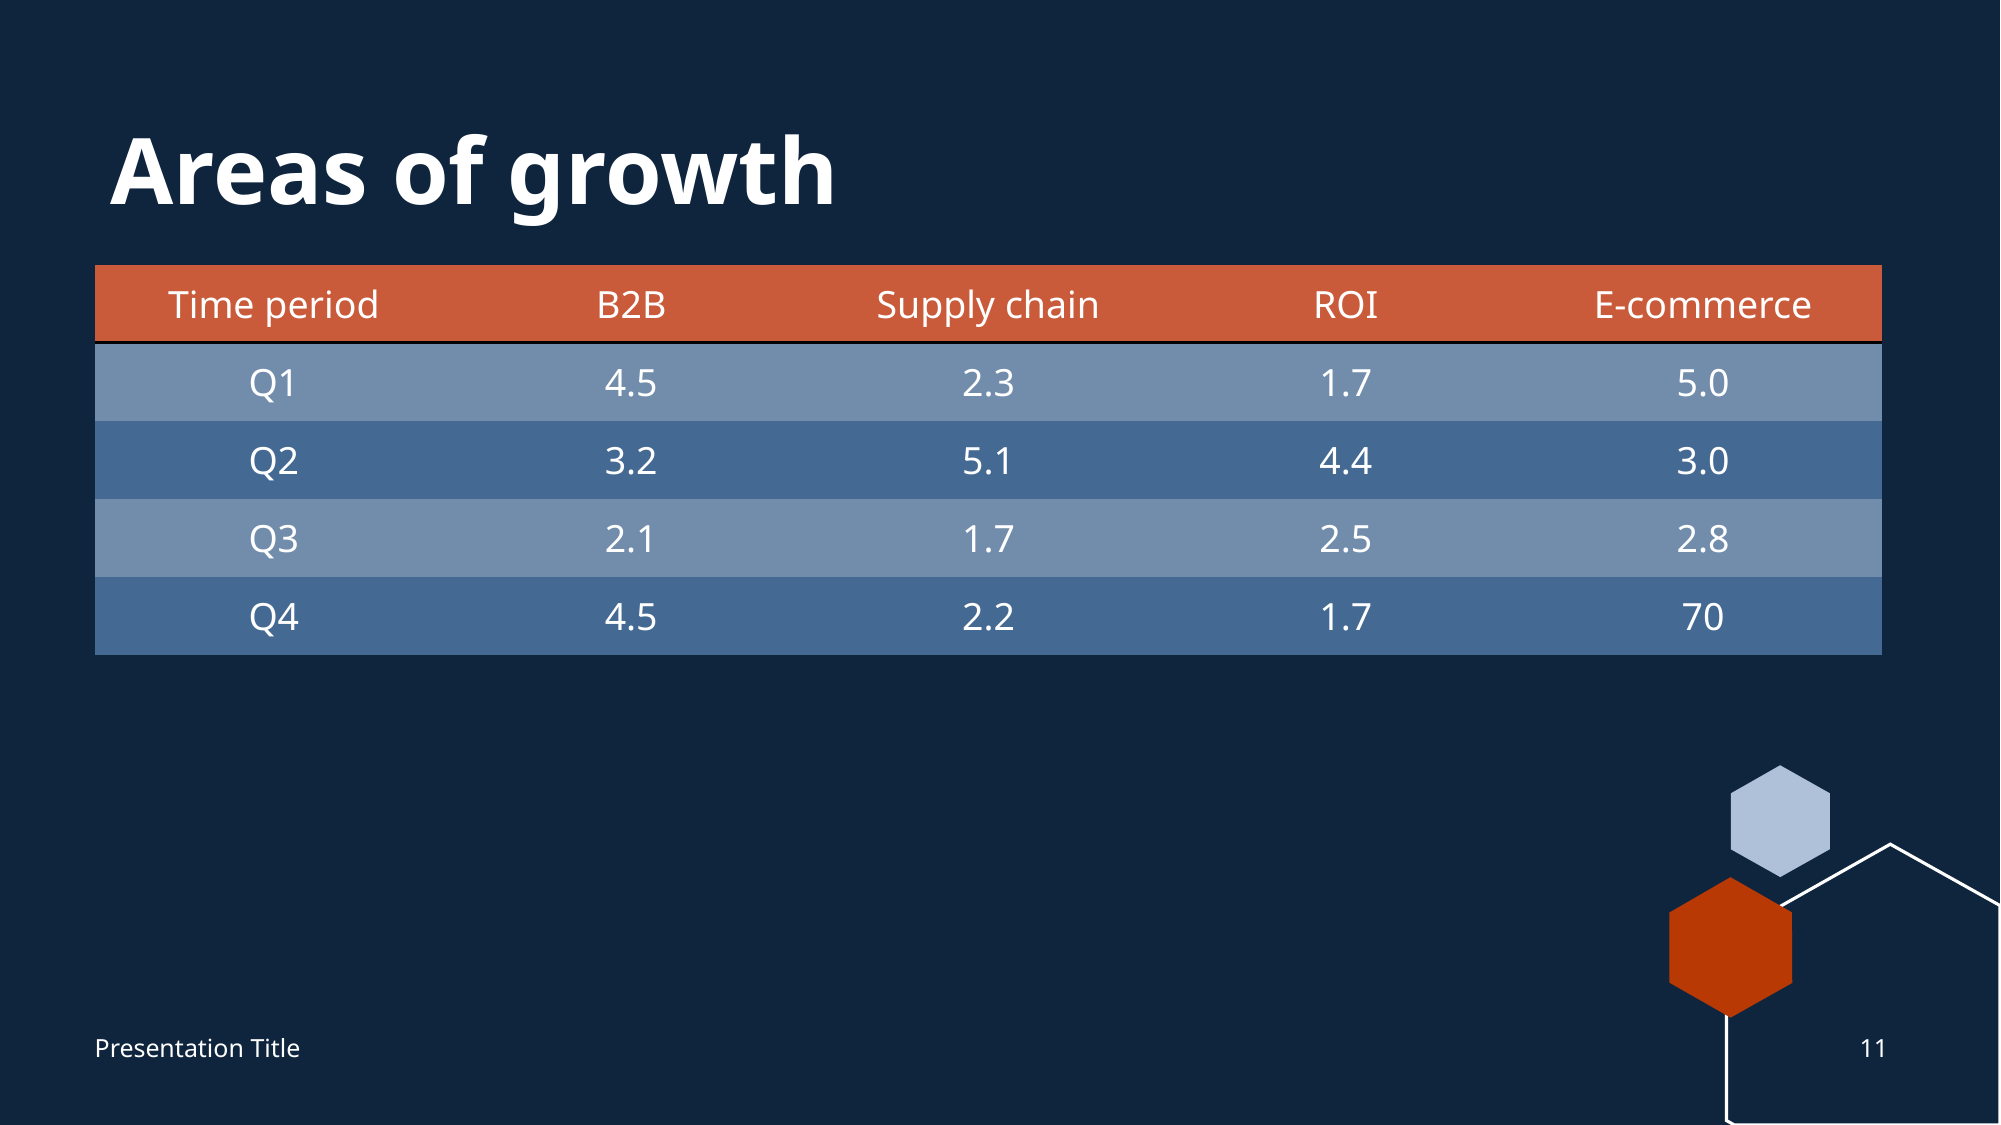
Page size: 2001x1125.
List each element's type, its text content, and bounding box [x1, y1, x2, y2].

table_header Time period [95, 265, 453, 341]
table_cell 2.8 [1524, 499, 1882, 577]
table_cell Q4 [95, 577, 453, 655]
table_cell Q2 [95, 421, 453, 499]
text_box 11 [1836, 1019, 1912, 1080]
title Areas of growth [95, 118, 1882, 265]
table_cell 4.5 [453, 344, 810, 421]
table_header ROI [1167, 265, 1524, 341]
footer Presentation Title [79, 1020, 755, 1080]
table_header B2B [453, 265, 810, 341]
table_cell 1.7 [810, 499, 1167, 577]
table_cell 3.0 [1524, 421, 1882, 499]
table_cell 2.3 [810, 344, 1167, 421]
table_cell 3.2 [453, 421, 810, 499]
table_cell Q3 [95, 499, 453, 577]
table_header E-commerce [1524, 265, 1882, 341]
table_cell 1.7 [1167, 577, 1524, 655]
table_cell 1.7 [1167, 344, 1524, 421]
table_cell 70 [1524, 577, 1882, 655]
table_cell 4.5 [453, 577, 810, 655]
table_cell 5.0 [1524, 344, 1882, 421]
table_cell 5.1 [810, 421, 1167, 499]
table_cell Q1 [95, 344, 453, 421]
table_cell 2.5 [1167, 499, 1524, 577]
table_header Supply chain [810, 265, 1167, 341]
table_cell 4.4 [1167, 421, 1524, 499]
table_cell 2.2 [810, 577, 1167, 655]
table_cell 2.1 [453, 499, 810, 577]
